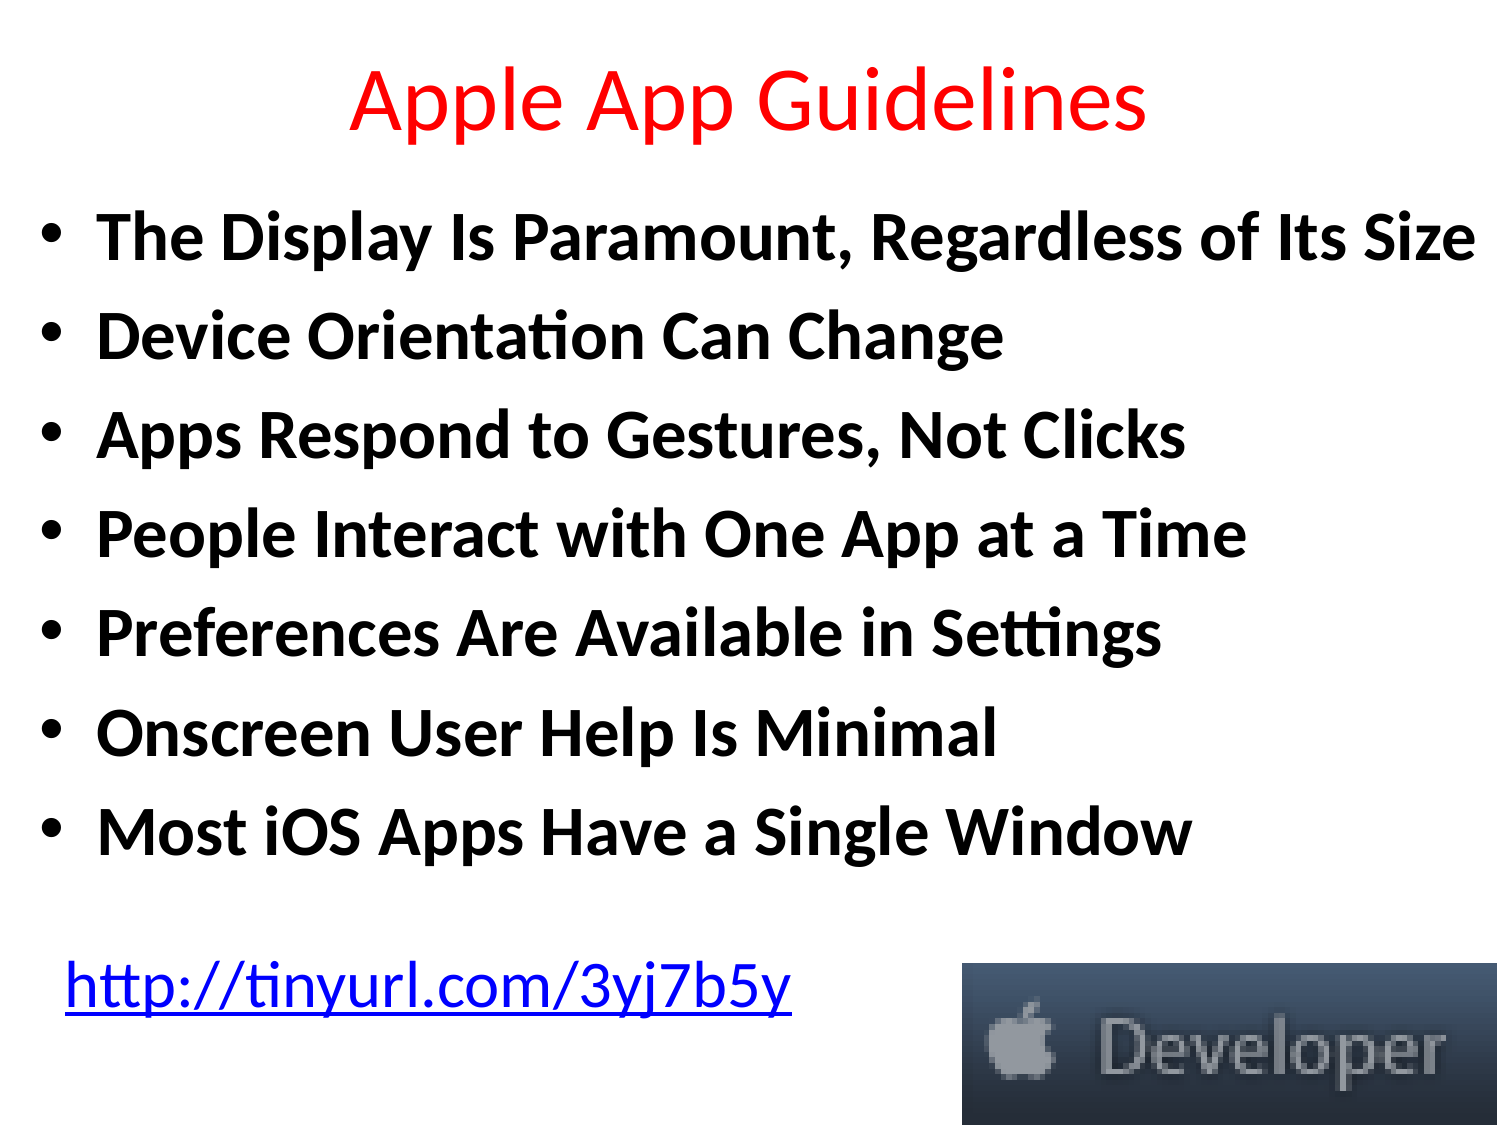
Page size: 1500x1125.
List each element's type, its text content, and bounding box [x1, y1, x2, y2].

picture [962, 963, 1498, 1125]
text_box http://tinyurl.com/3yj7b5y [50, 933, 838, 1028]
list The Display Is Paramount, Regardless of Its Size Device Orientation Can Change Apps Respond to Gestures, Not Clicks People Interact with One App at a Time Preferences Are Available in Settings Onscreen User Help Is Minimal Most iOS Apps Have a Single Window [24, 182, 1500, 1038]
title Apple App Guidelines [75, 0, 1425, 182]
